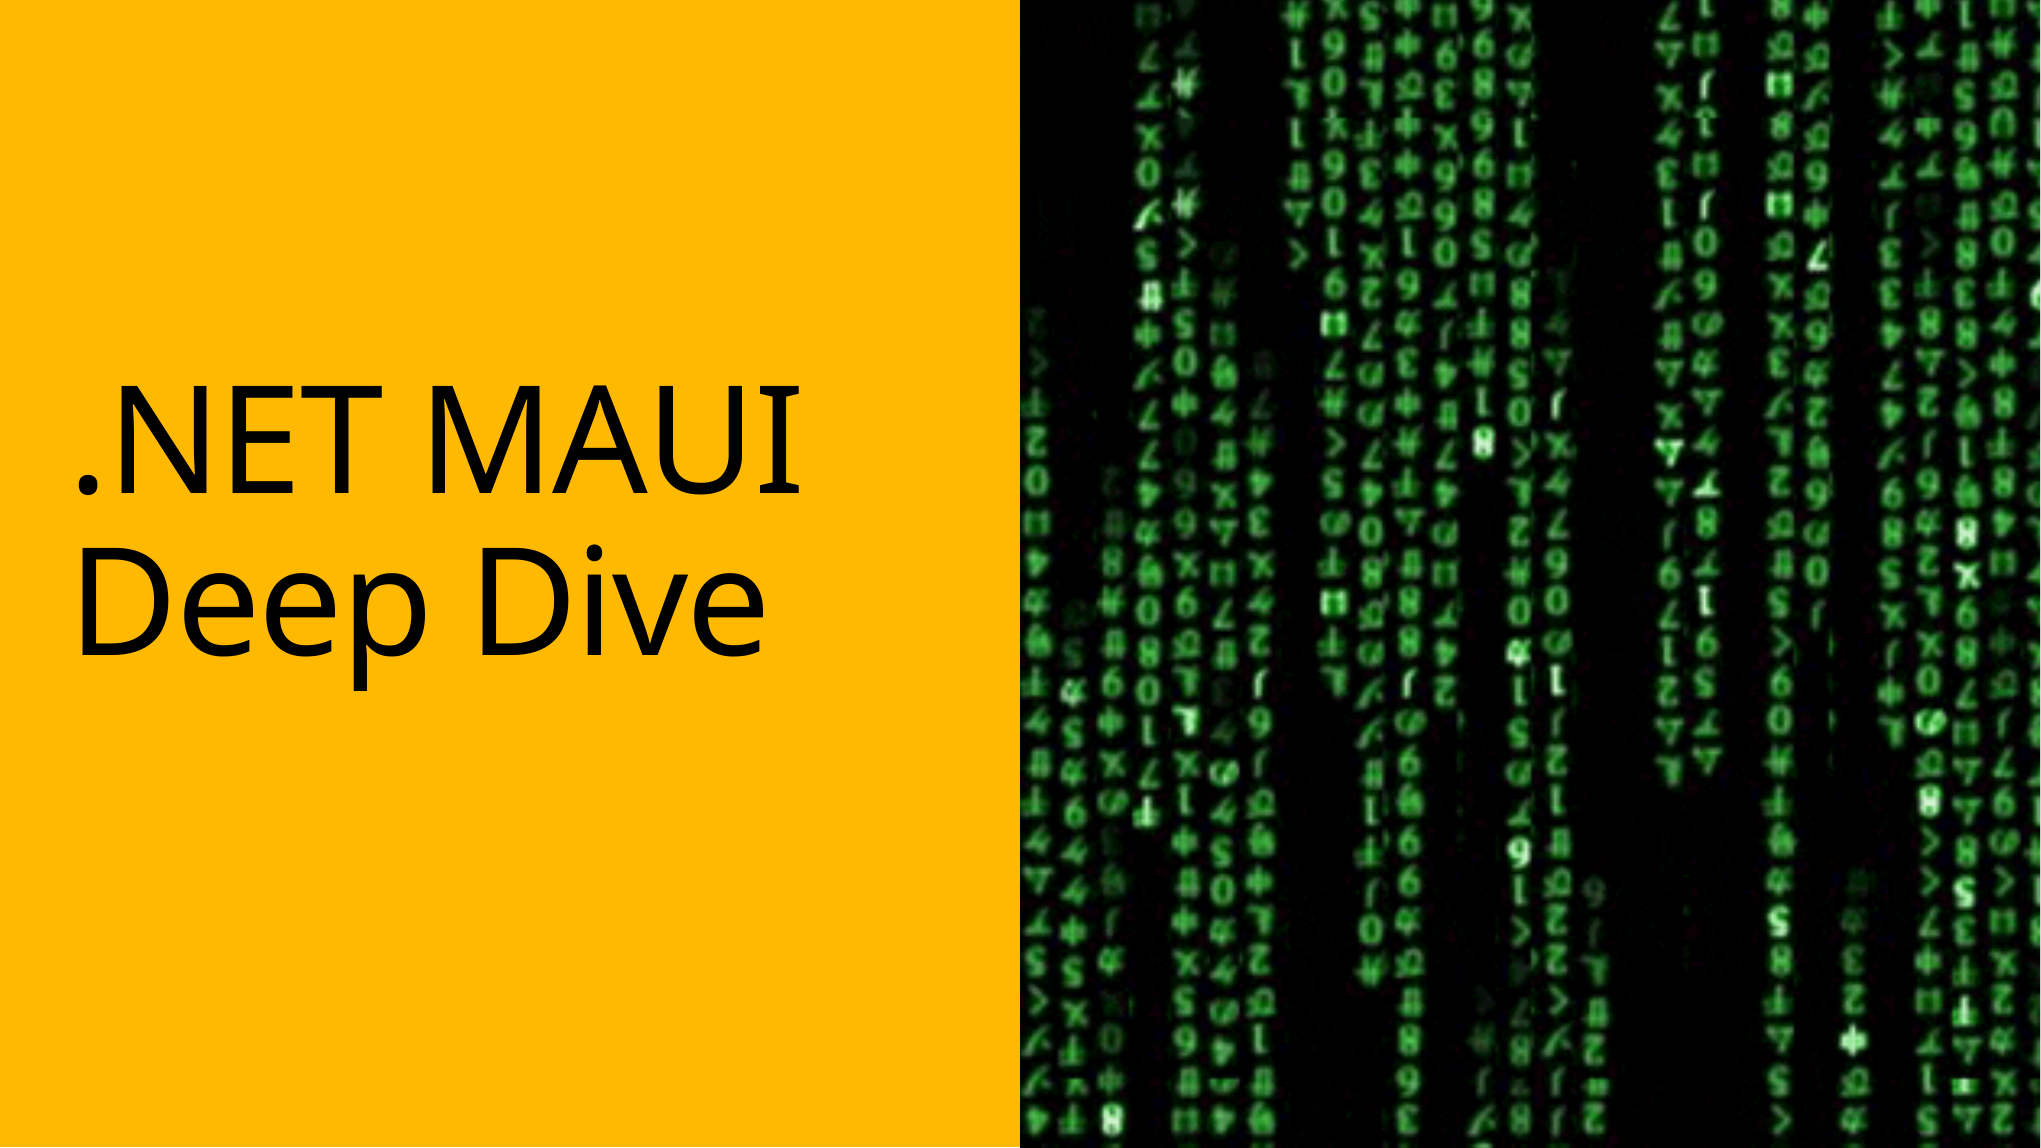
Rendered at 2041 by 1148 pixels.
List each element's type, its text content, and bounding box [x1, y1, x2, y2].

title .NET MAUI Deep Dive [45, 348, 970, 707]
picture [1020, 0, 2041, 1148]
